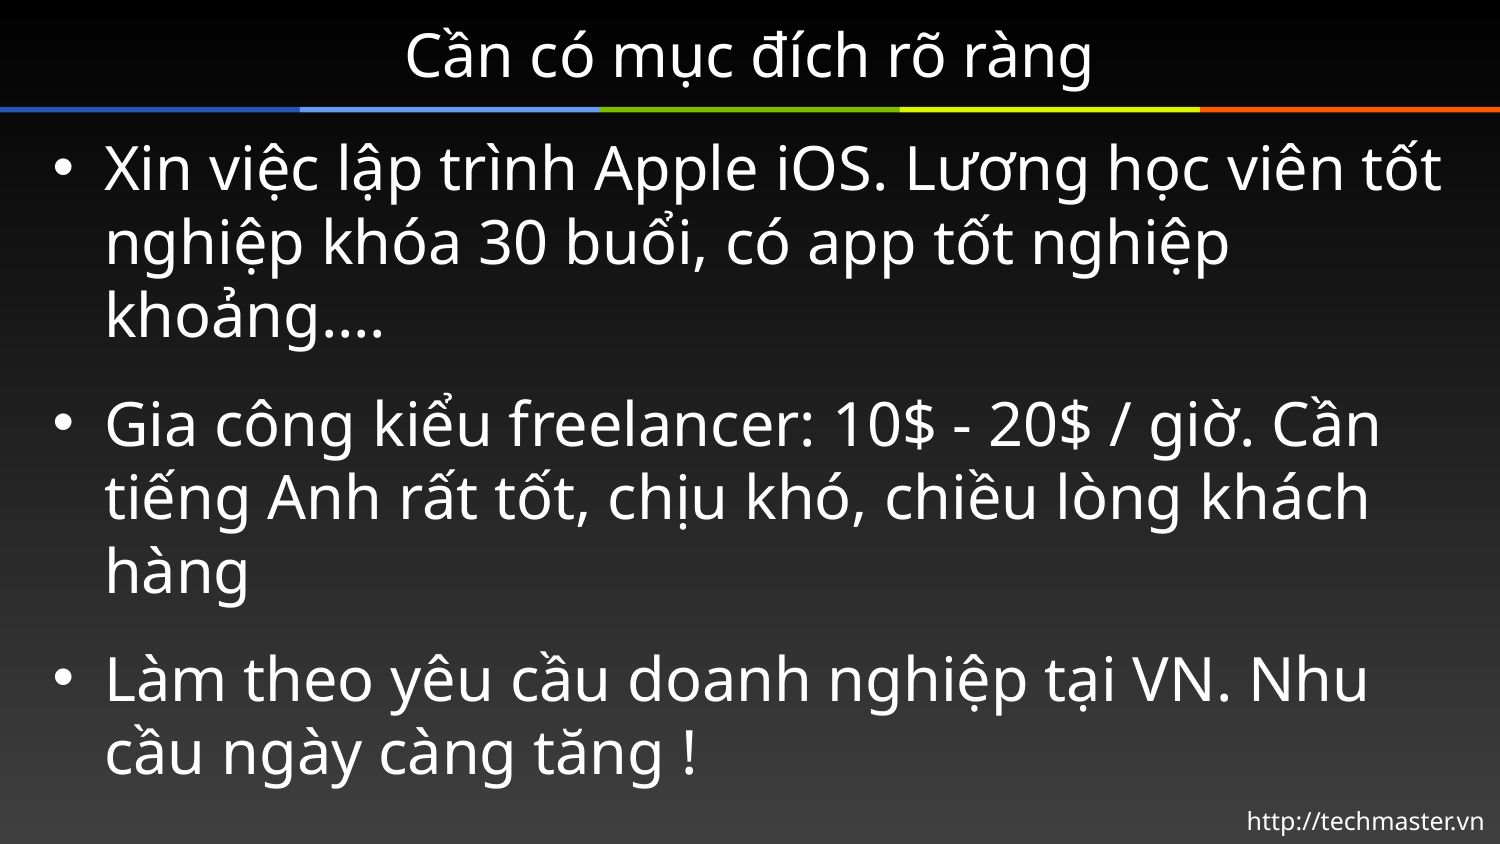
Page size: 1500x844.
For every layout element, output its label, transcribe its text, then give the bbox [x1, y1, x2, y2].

list Xin việc lập trình Apple iOS. Lương học viên tốt nghiệp khóa 30 buổi, có app tốt nghiệp khoảng…. Gia công kiểu freelancer: 10$ - 20$ / giờ. Cần tiếng Anh rất tốt, chịu khó, chiều lòng khách hàng Làm theo yêu cầu doanh nghiệp tại VN. Nhu cầu ngày càng tăng ! [37, 121, 1463, 799]
title Cần có mục đích rõ ràng [37, 9, 1463, 98]
